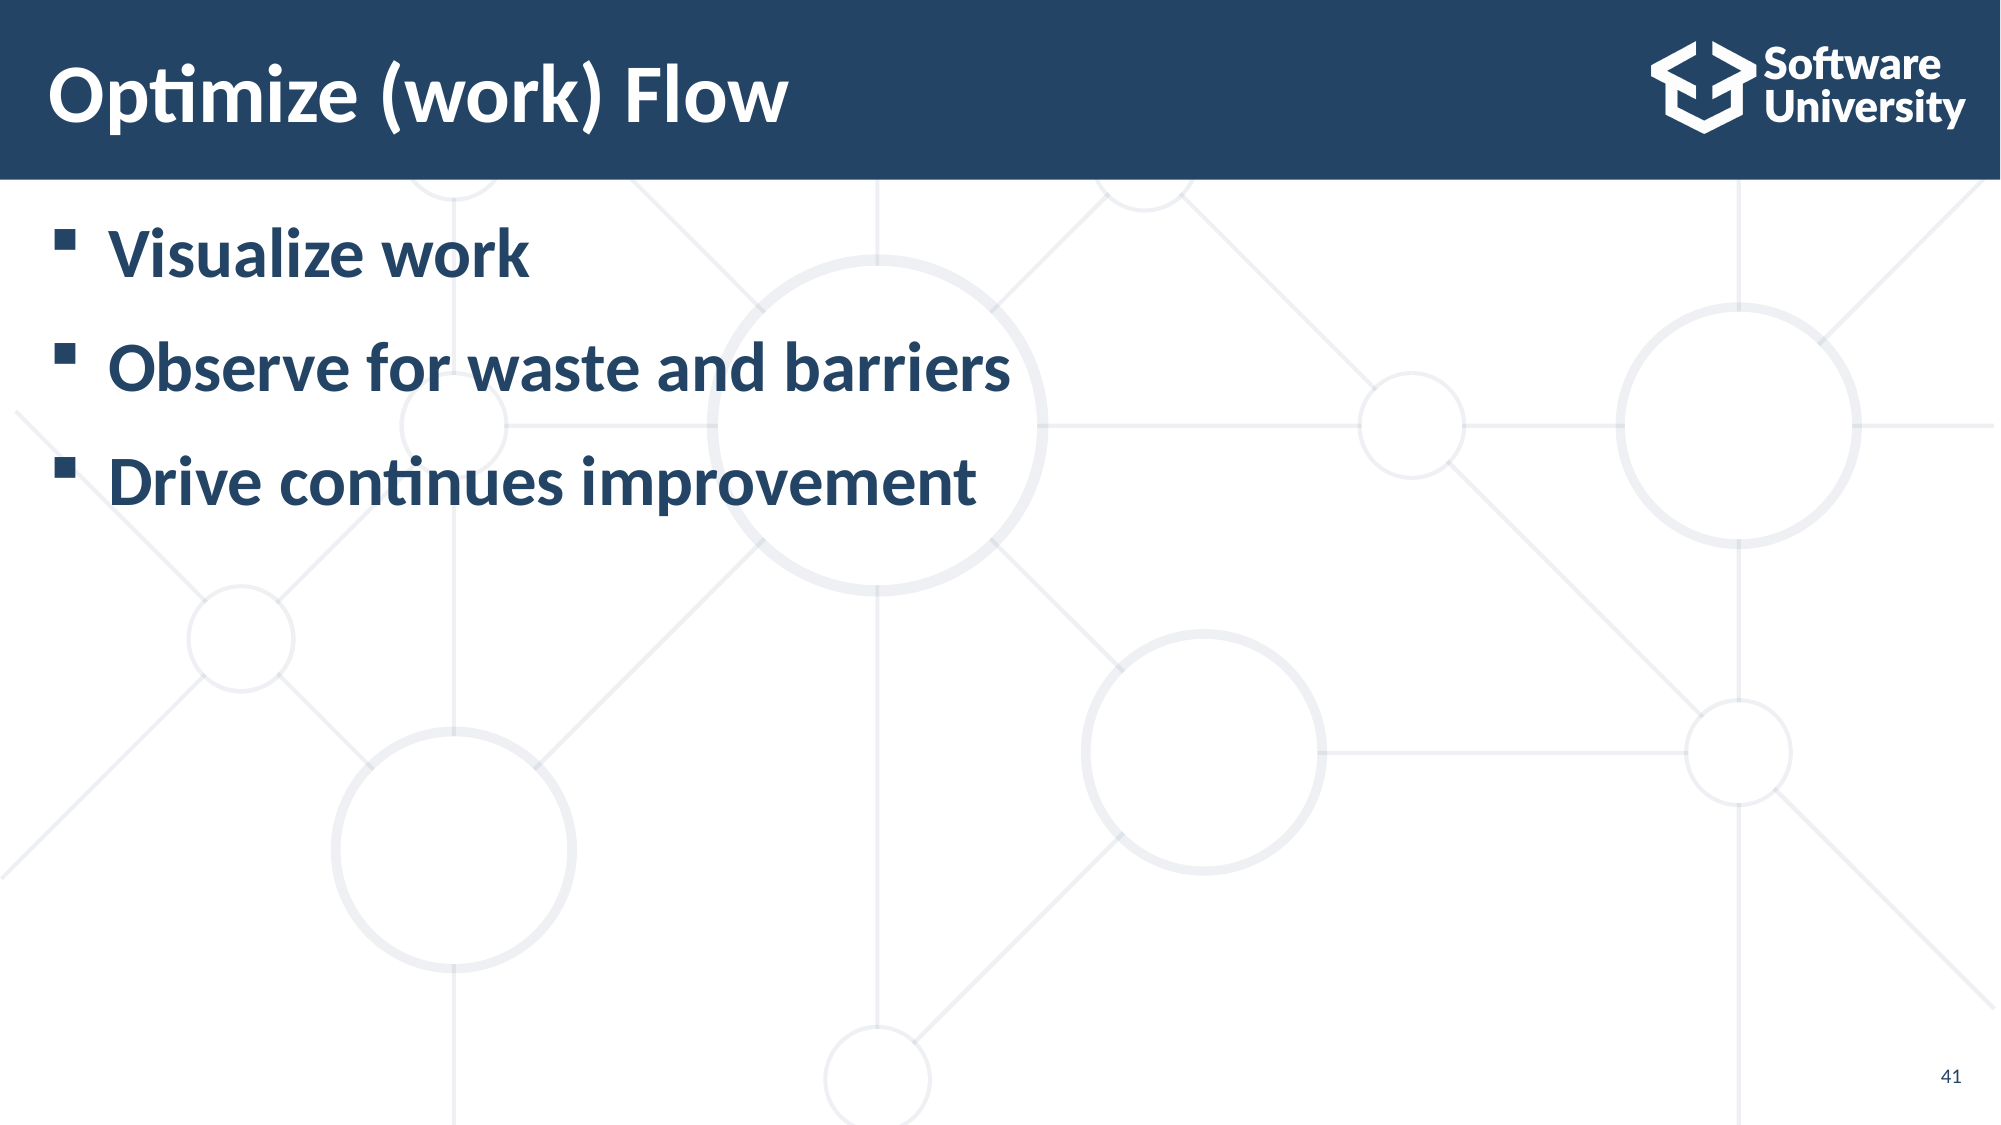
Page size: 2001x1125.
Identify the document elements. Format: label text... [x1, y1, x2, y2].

title Optimize (work) Flow [31, 16, 1625, 162]
picture [1651, 41, 1966, 134]
slide_number 41 [1897, 1049, 1968, 1101]
list Visualize work Observe for waste and barriers Drive continues improvement [31, 196, 1970, 1104]
